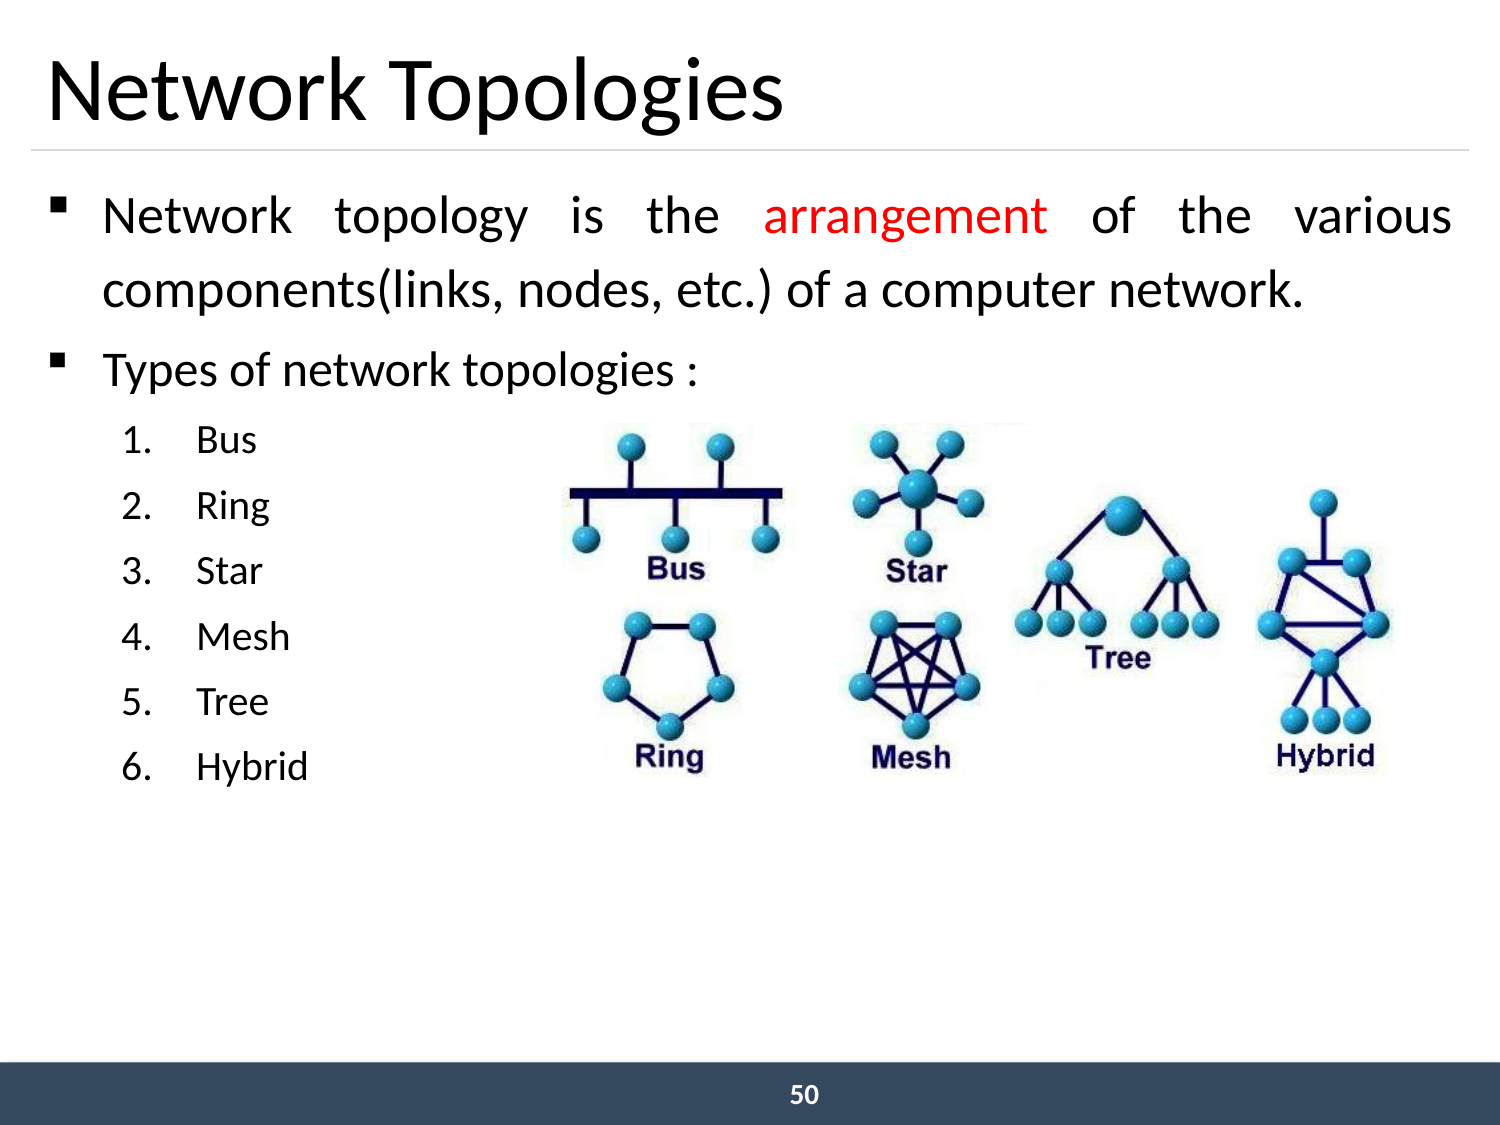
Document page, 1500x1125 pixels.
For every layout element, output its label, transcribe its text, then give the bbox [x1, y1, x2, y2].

list Network topology is the arrangement of the various components(links, nodes, etc.) of a computer network. Types of network topologies : Bus Ring Star Mesh Tree Hybrid [31, 162, 1469, 1038]
picture [562, 423, 1400, 777]
title Network Topologies [31, 17, 1469, 150]
